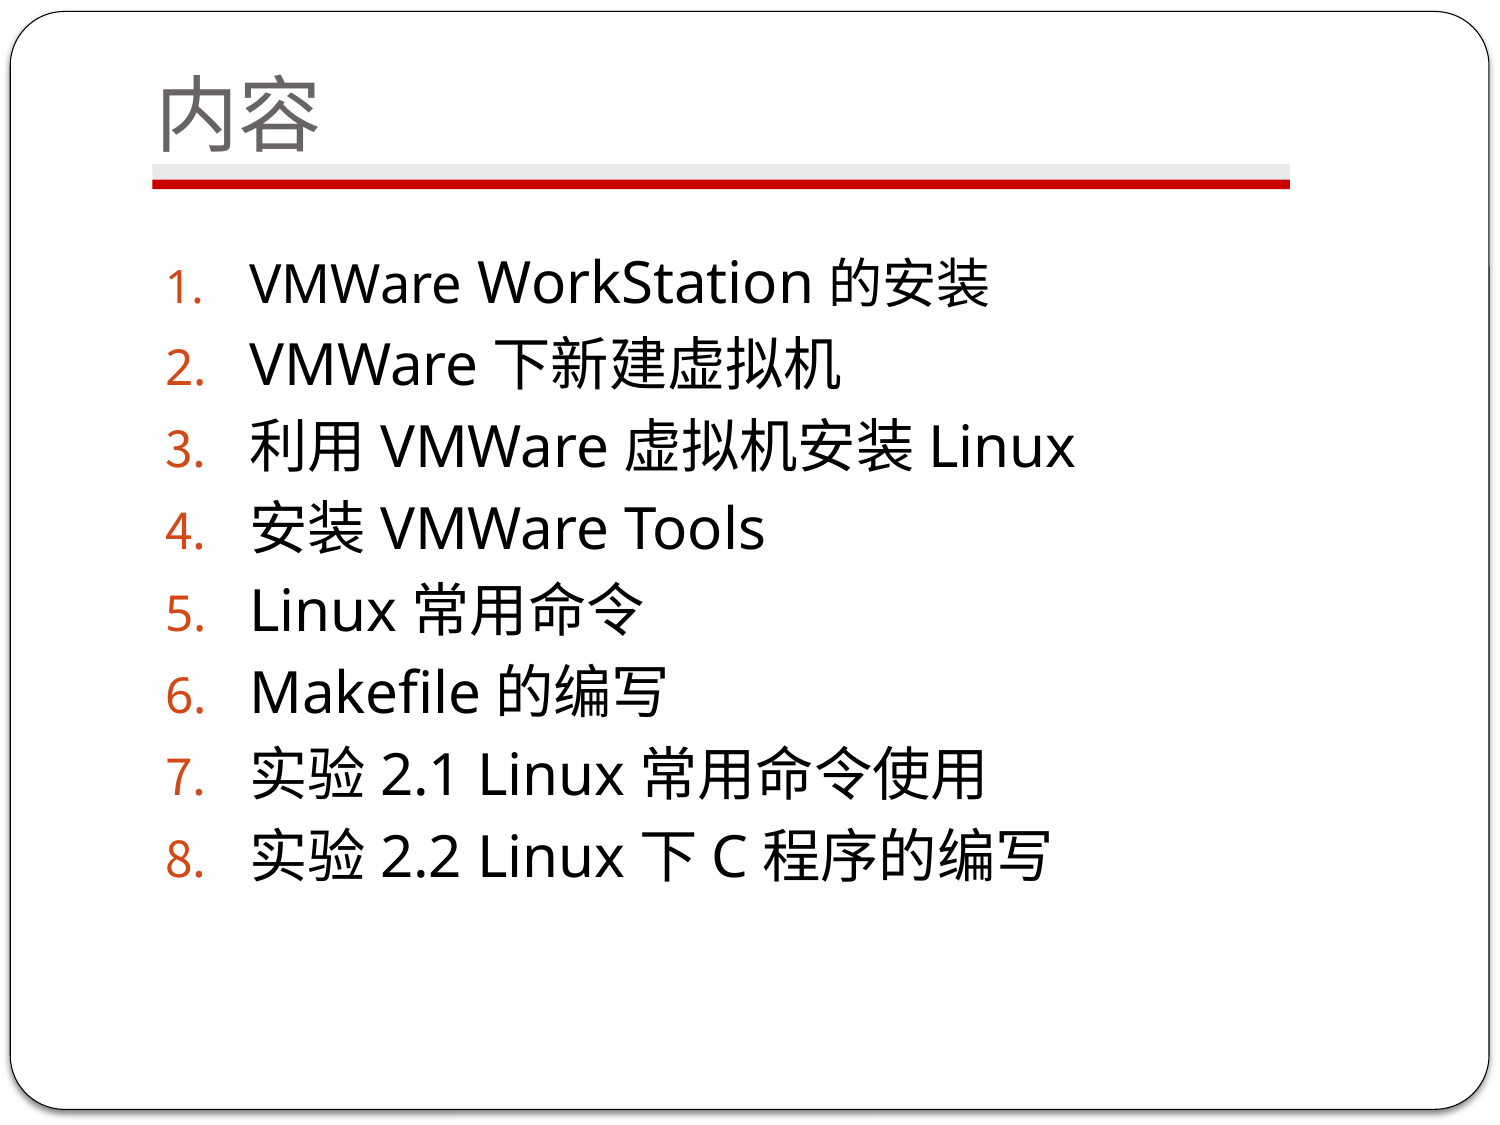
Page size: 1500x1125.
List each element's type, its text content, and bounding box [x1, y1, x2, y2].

title 内容 [140, 70, 1409, 178]
list VMWare WorkStation的安装 VMWare下新建虚拟机 利用VMWare虚拟机安装Linux 安装VMWare Tools Linux常用命令 Makefile的编写 实验2.1 Linux常用命令使用 实验2.2 Linux下C程序的编写 [150, 237, 1425, 988]
